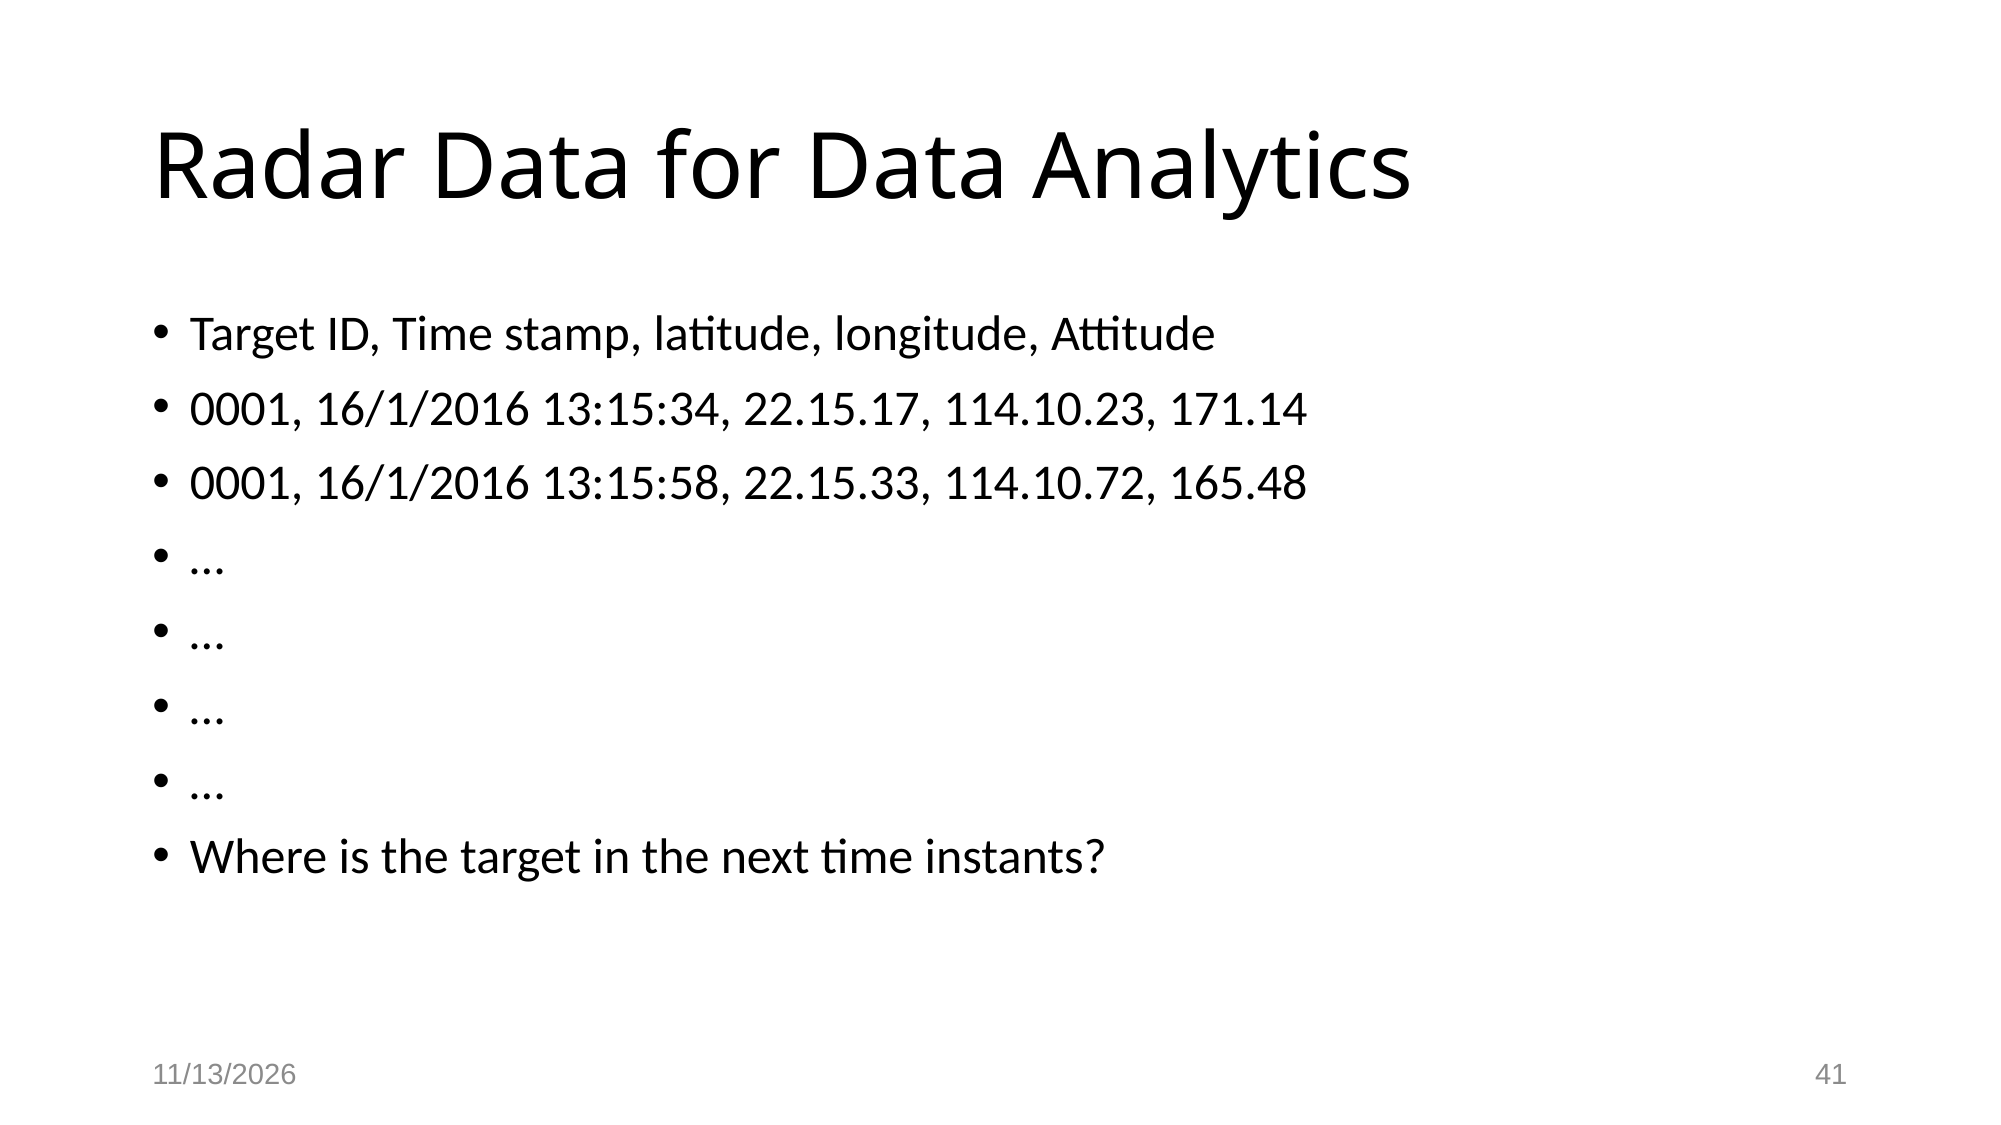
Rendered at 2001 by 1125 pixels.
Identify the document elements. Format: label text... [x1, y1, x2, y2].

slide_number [137, 1042, 588, 1103]
list Target ID, Time stamp, latitude, longitude, Attitude 0001, 16/1/2016 13:15:34, 22.15.17, 114.10.23, 171.14 0001, 16/1/2016 13:15:58, 22.15.33, 114.10.72, 165.48 … … … … Where is the target in the next time instants? [137, 299, 1863, 1014]
title Radar Data for Data Analytics [137, 59, 1863, 278]
slide_number 41 [1412, 1042, 1863, 1103]
